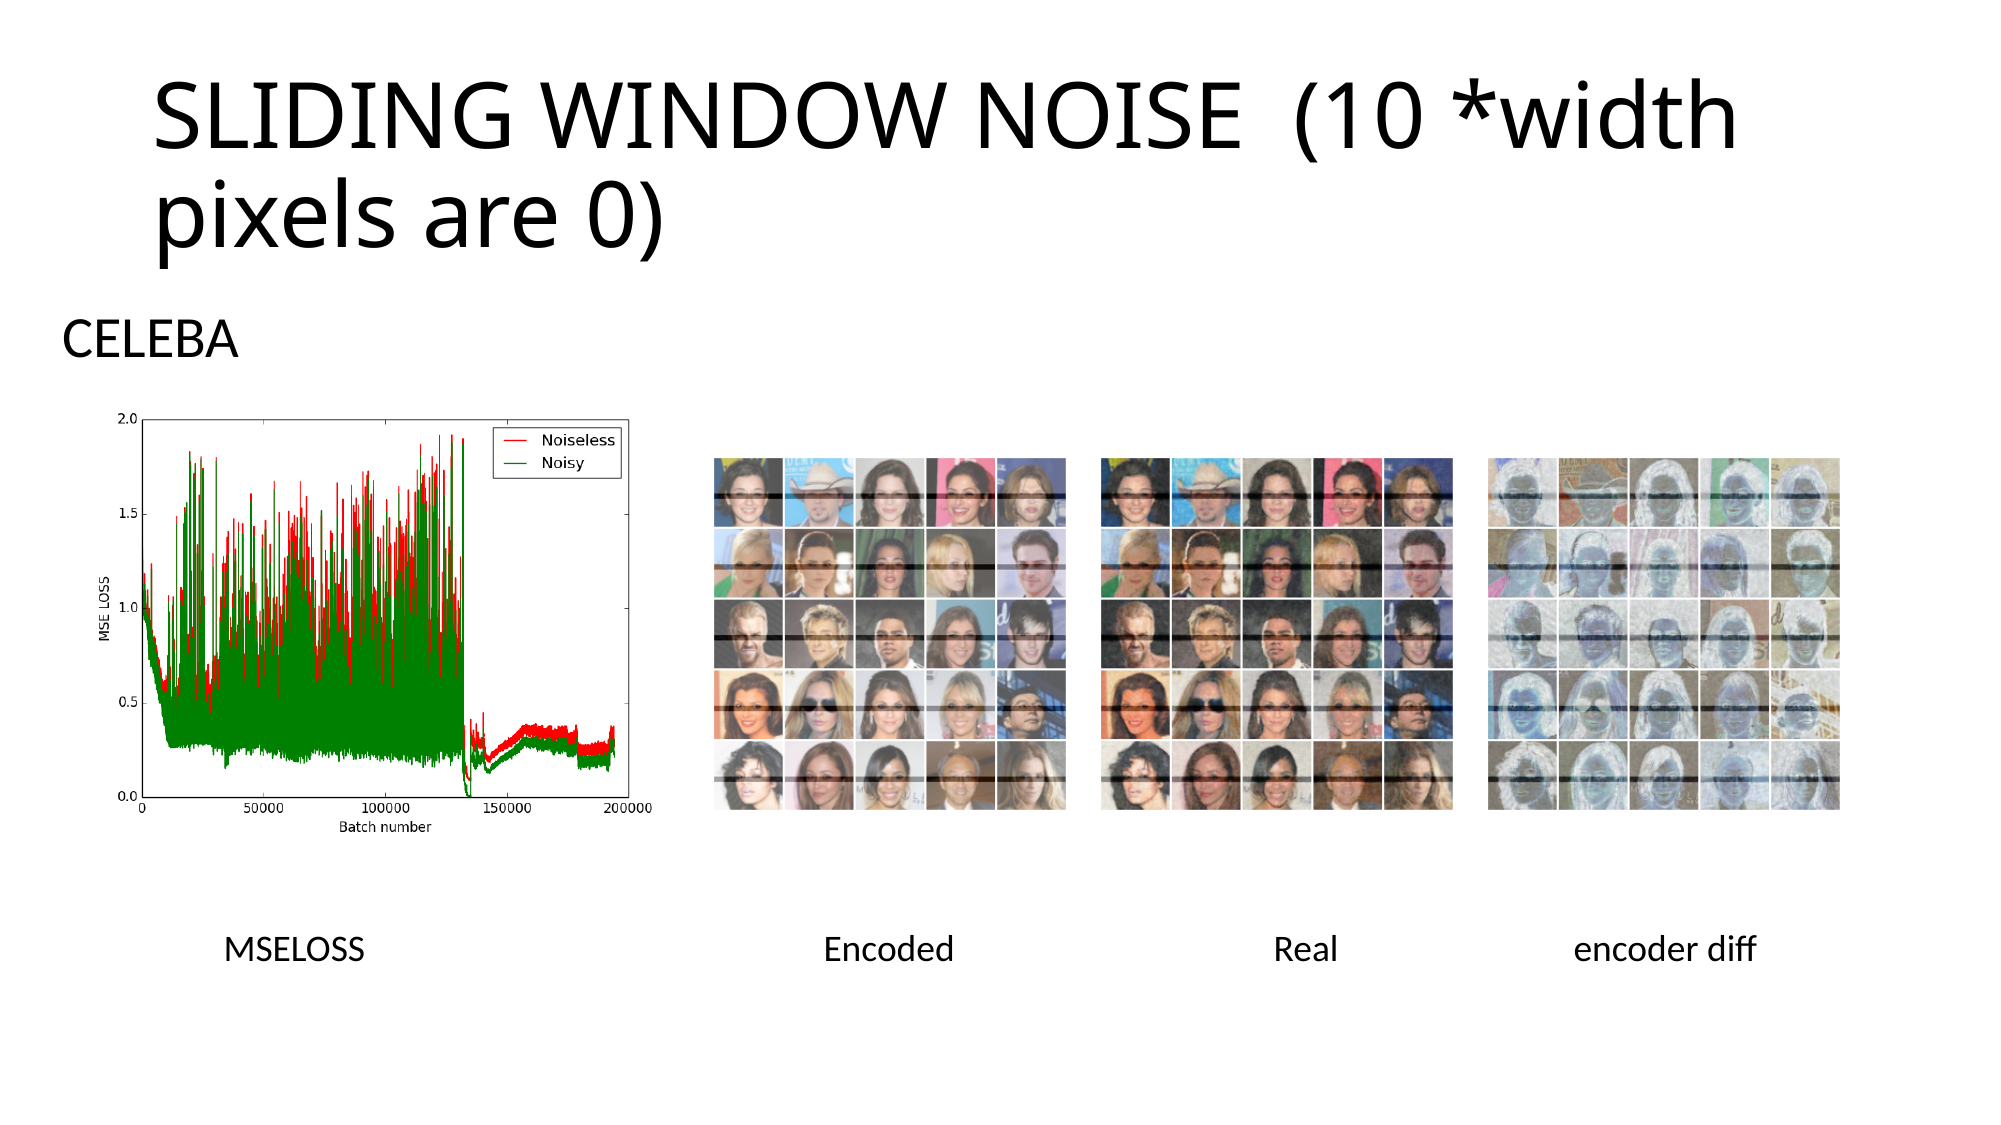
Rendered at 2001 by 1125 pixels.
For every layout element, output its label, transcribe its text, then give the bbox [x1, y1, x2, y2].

list CELEBA [47, 299, 1953, 1014]
title SLIDING WINDOW NOISE (10 *width pixels are 0) [137, 59, 1863, 278]
text_box MSELOSS Encoded Real encoder diff [208, 916, 1875, 976]
picture [1099, 456, 1455, 812]
picture [1486, 456, 1842, 812]
picture [63, 372, 691, 844]
picture [712, 456, 1068, 812]
